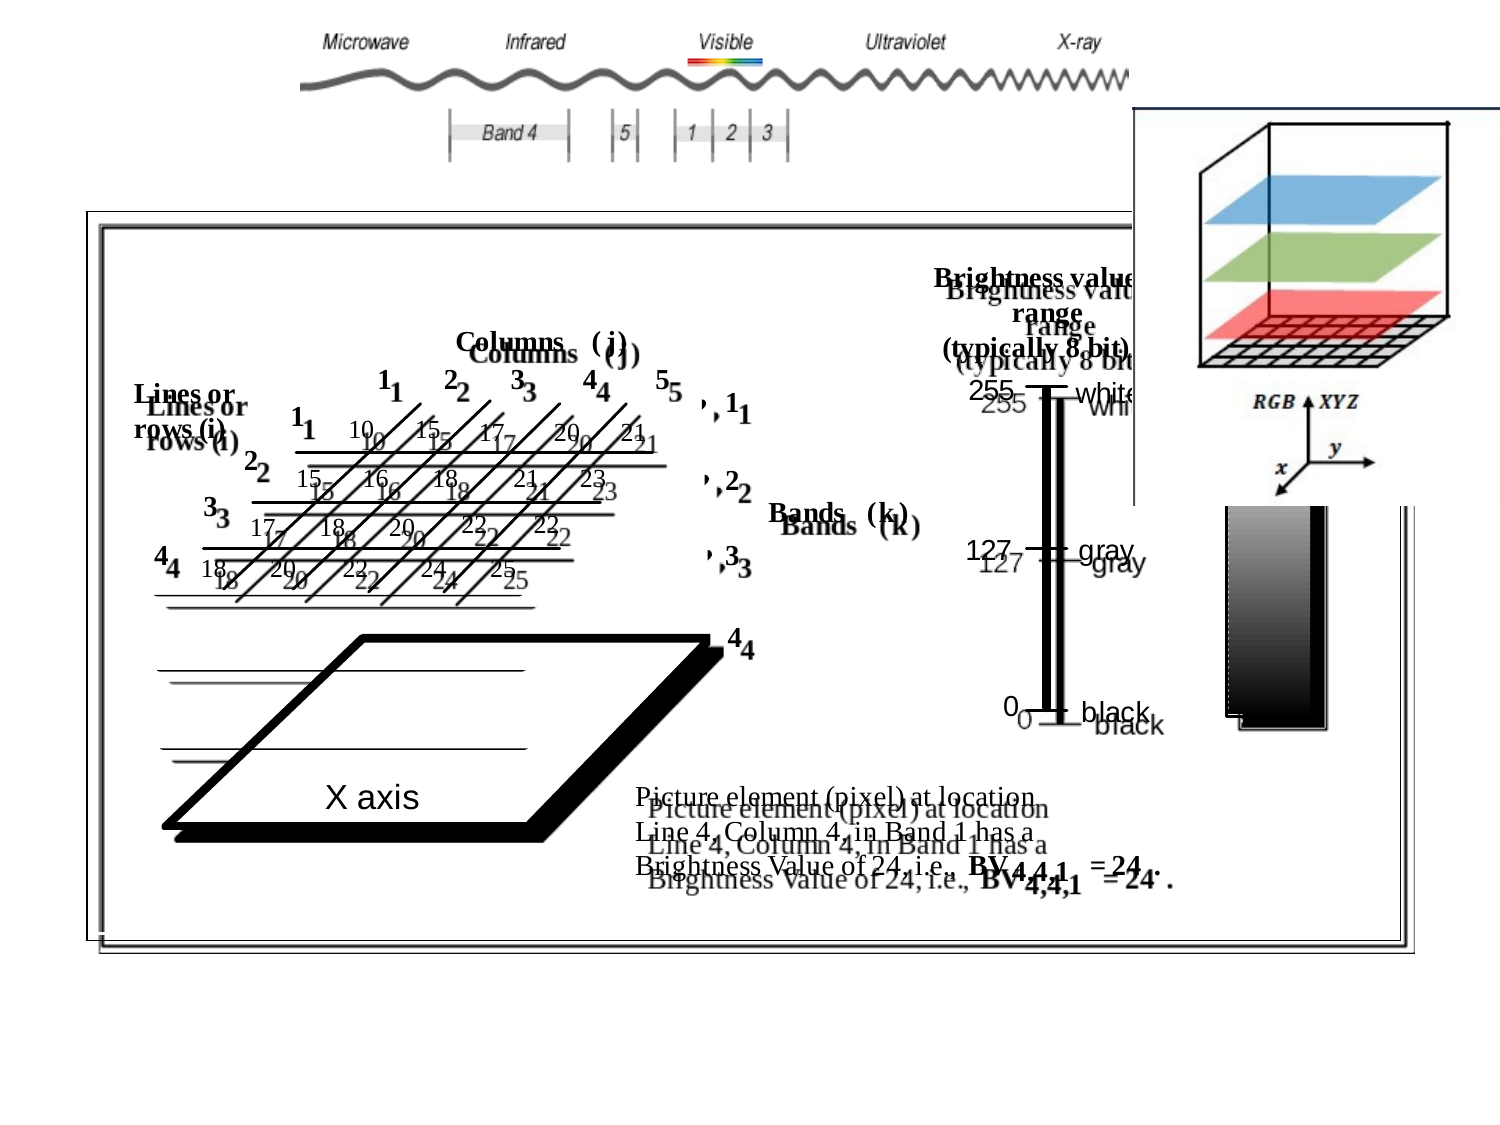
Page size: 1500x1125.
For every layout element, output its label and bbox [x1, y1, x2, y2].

picture [299, 28, 1129, 186]
picture [87, 107, 1500, 940]
